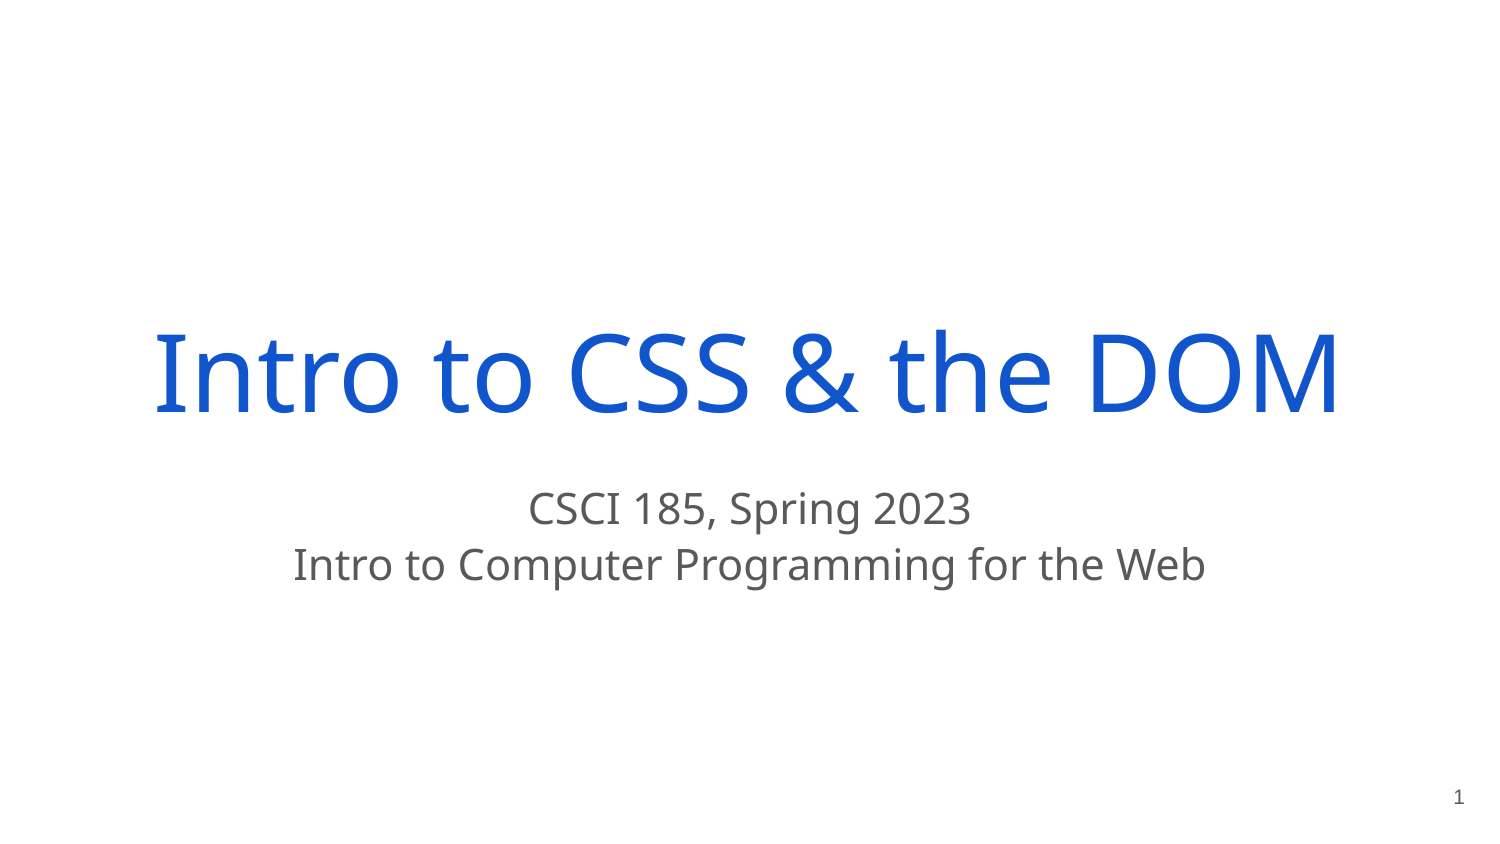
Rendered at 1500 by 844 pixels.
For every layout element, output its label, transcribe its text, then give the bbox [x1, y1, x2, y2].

title Intro to CSS & the DOM [51, 122, 1449, 459]
slide_number 1 [1389, 764, 1480, 830]
subtitle CSCI 185, Spring 2023 Intro to Computer Programming for the Web [51, 464, 1449, 643]
